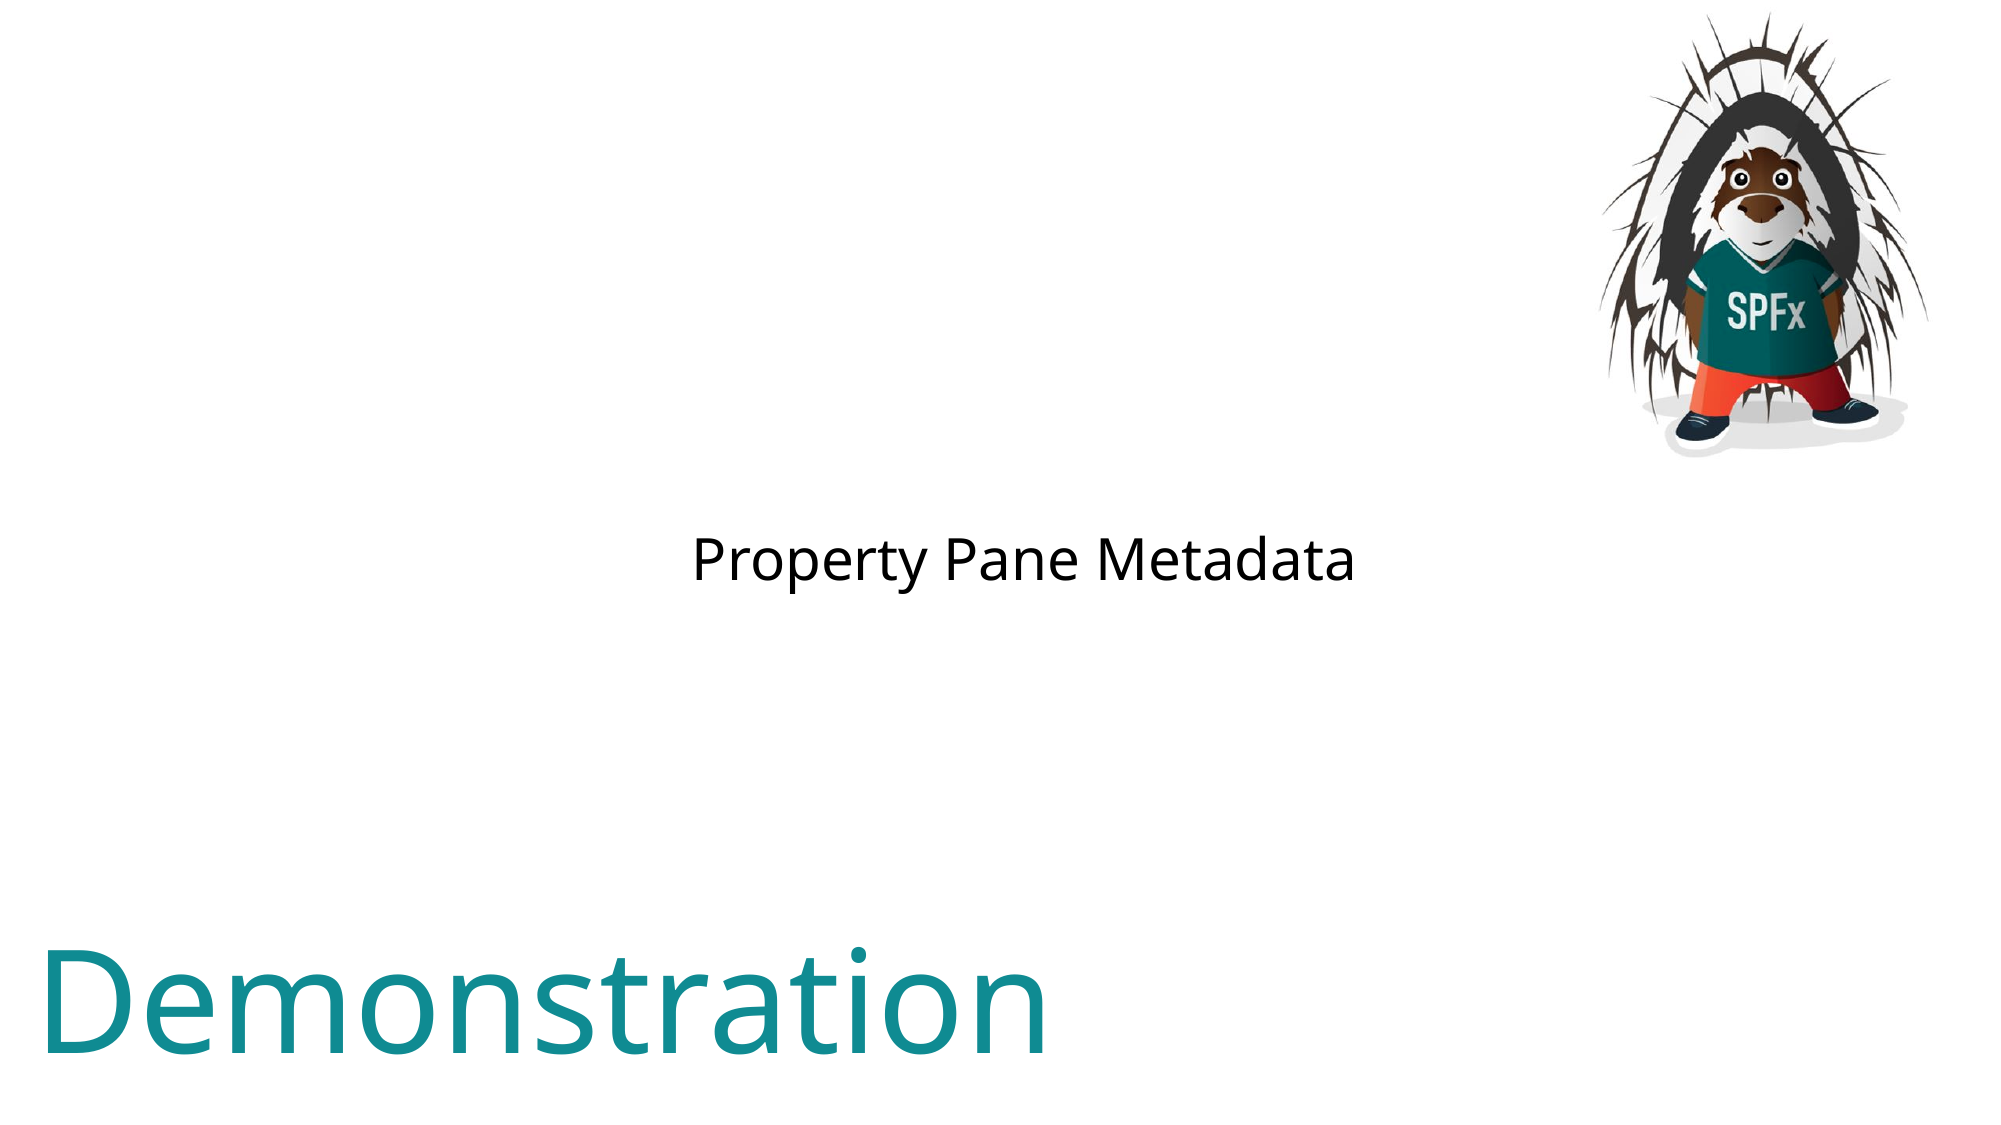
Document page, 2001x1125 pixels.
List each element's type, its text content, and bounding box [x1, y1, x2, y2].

picture [1543, 0, 1970, 483]
list Property Pane Metadata [587, 522, 1462, 603]
title Demonstration [19, 921, 1745, 1093]
